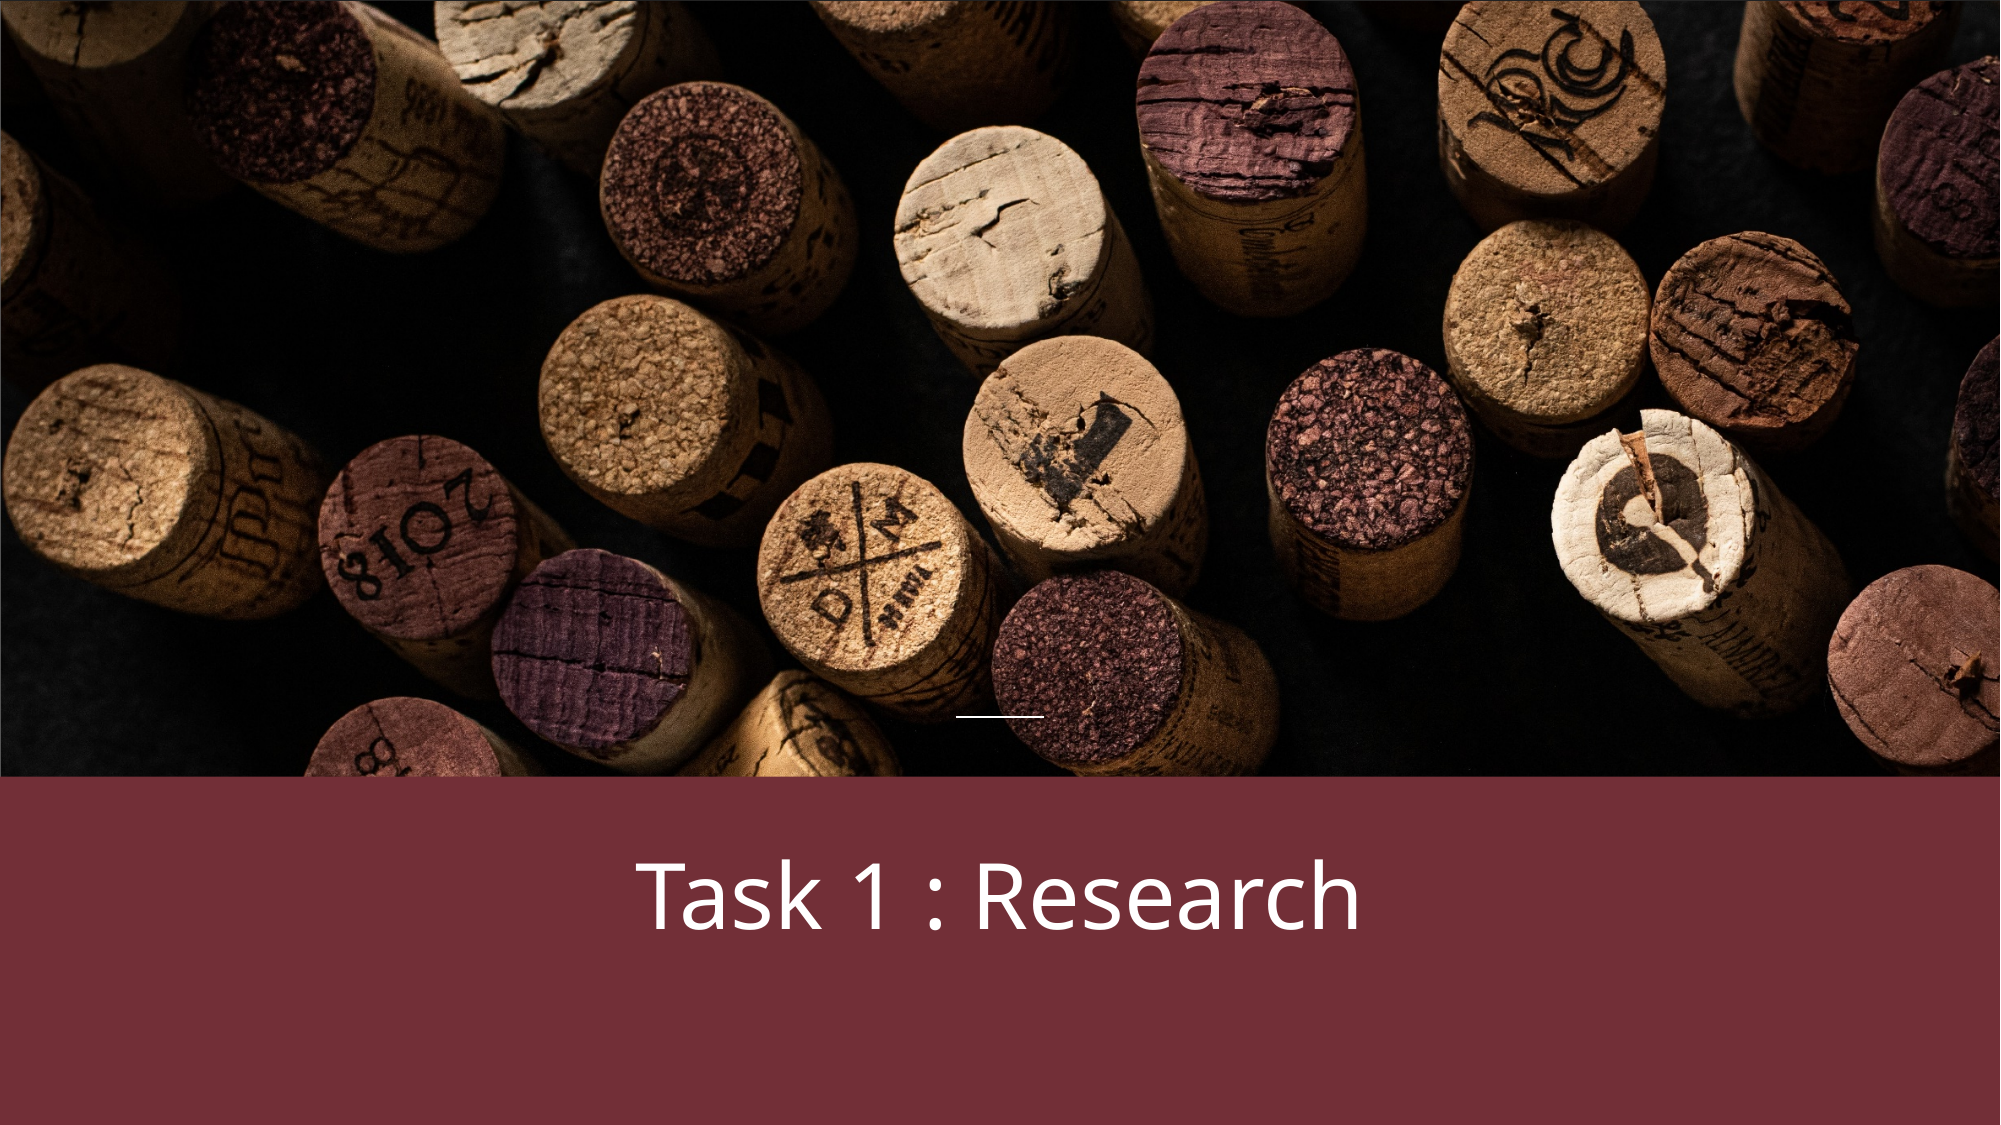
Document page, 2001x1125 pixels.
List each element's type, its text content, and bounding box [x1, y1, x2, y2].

title Task 1 : Research [177, 837, 1823, 946]
picture [2, 1, 2000, 776]
